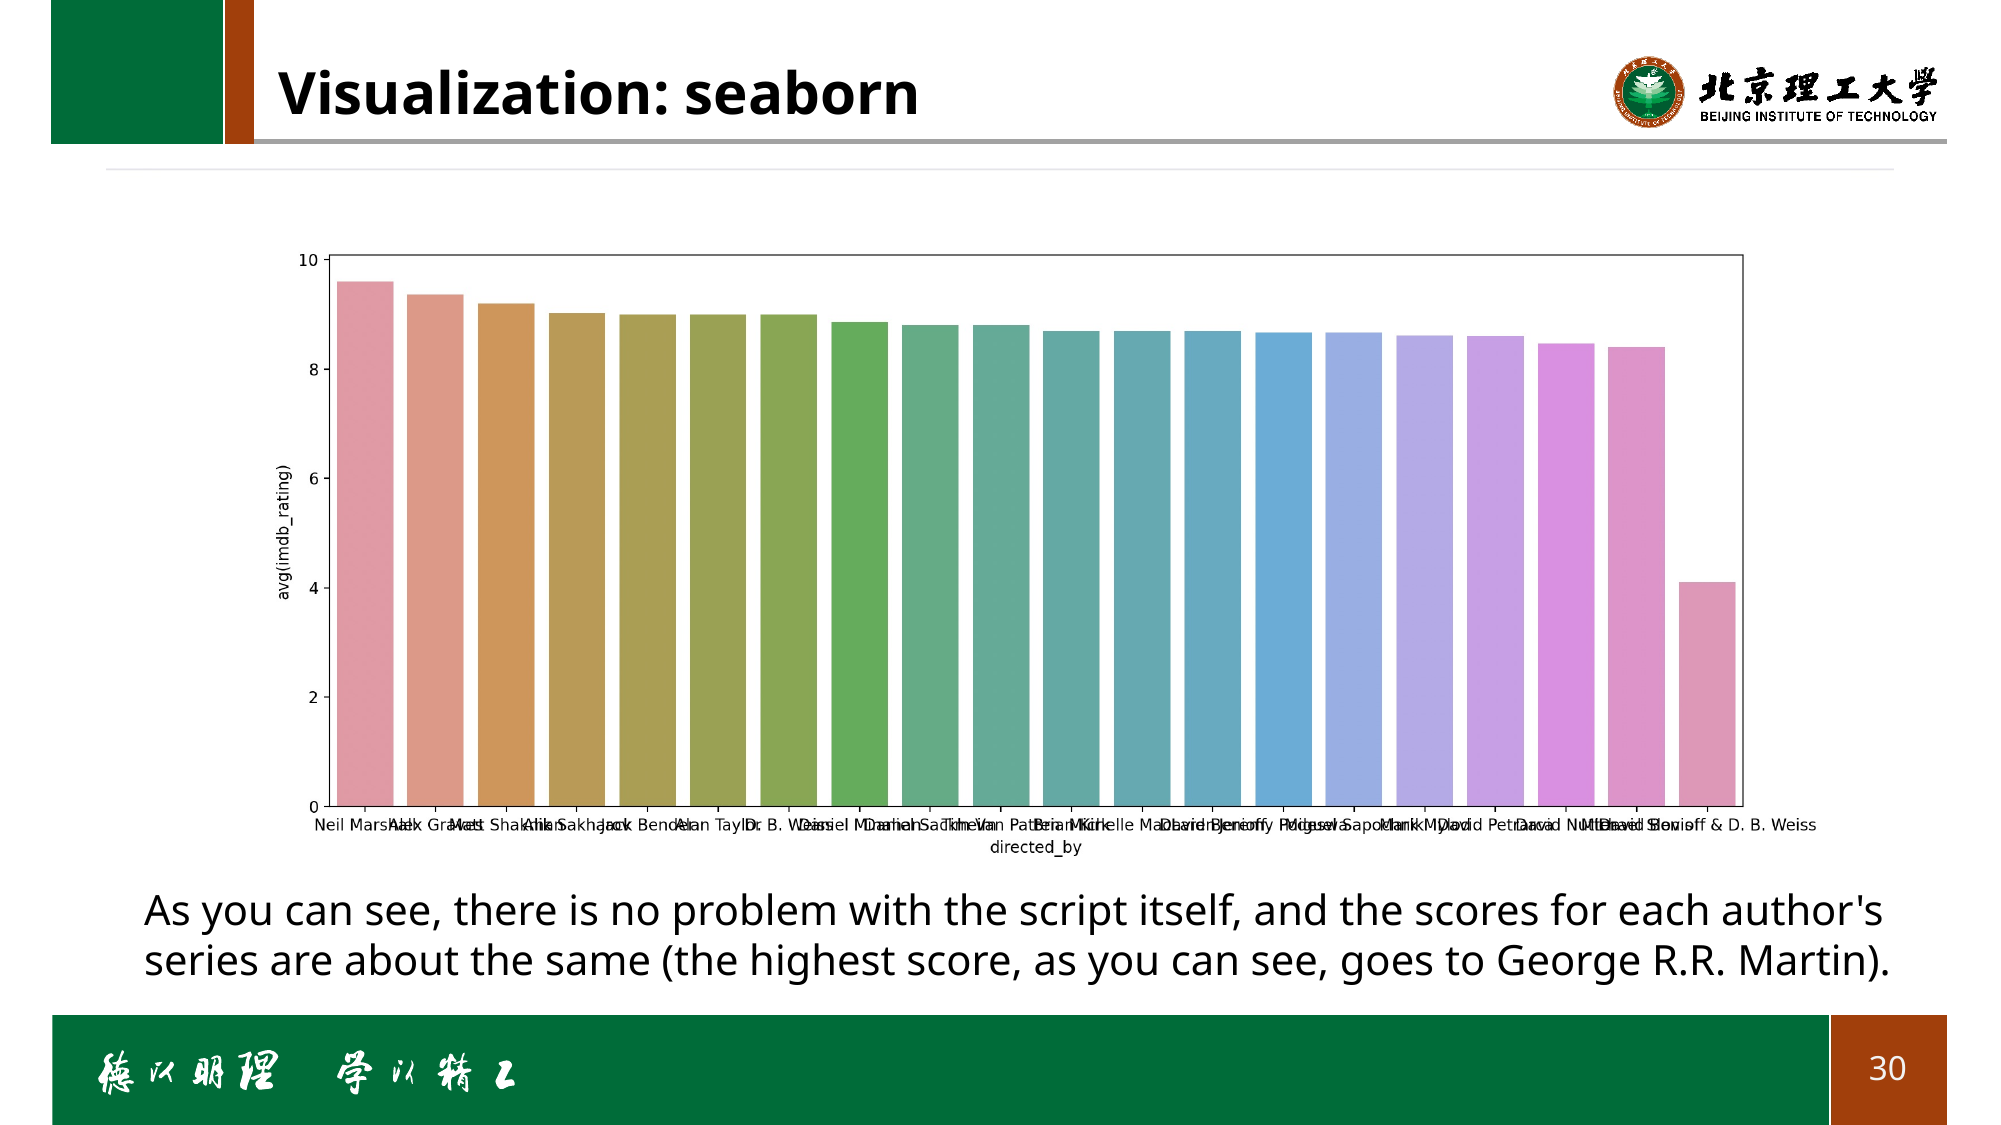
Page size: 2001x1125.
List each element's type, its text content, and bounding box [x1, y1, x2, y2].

picture [106, 168, 1894, 877]
text_box As you can see, there is no problem with the script itself, and the scores for each author's series are about the same (the highest score, as you can see, goes to George R.R. Martin). [129, 876, 1938, 992]
title Visualization: seaborn [263, 56, 1682, 136]
picture [1682, 56, 1937, 128]
